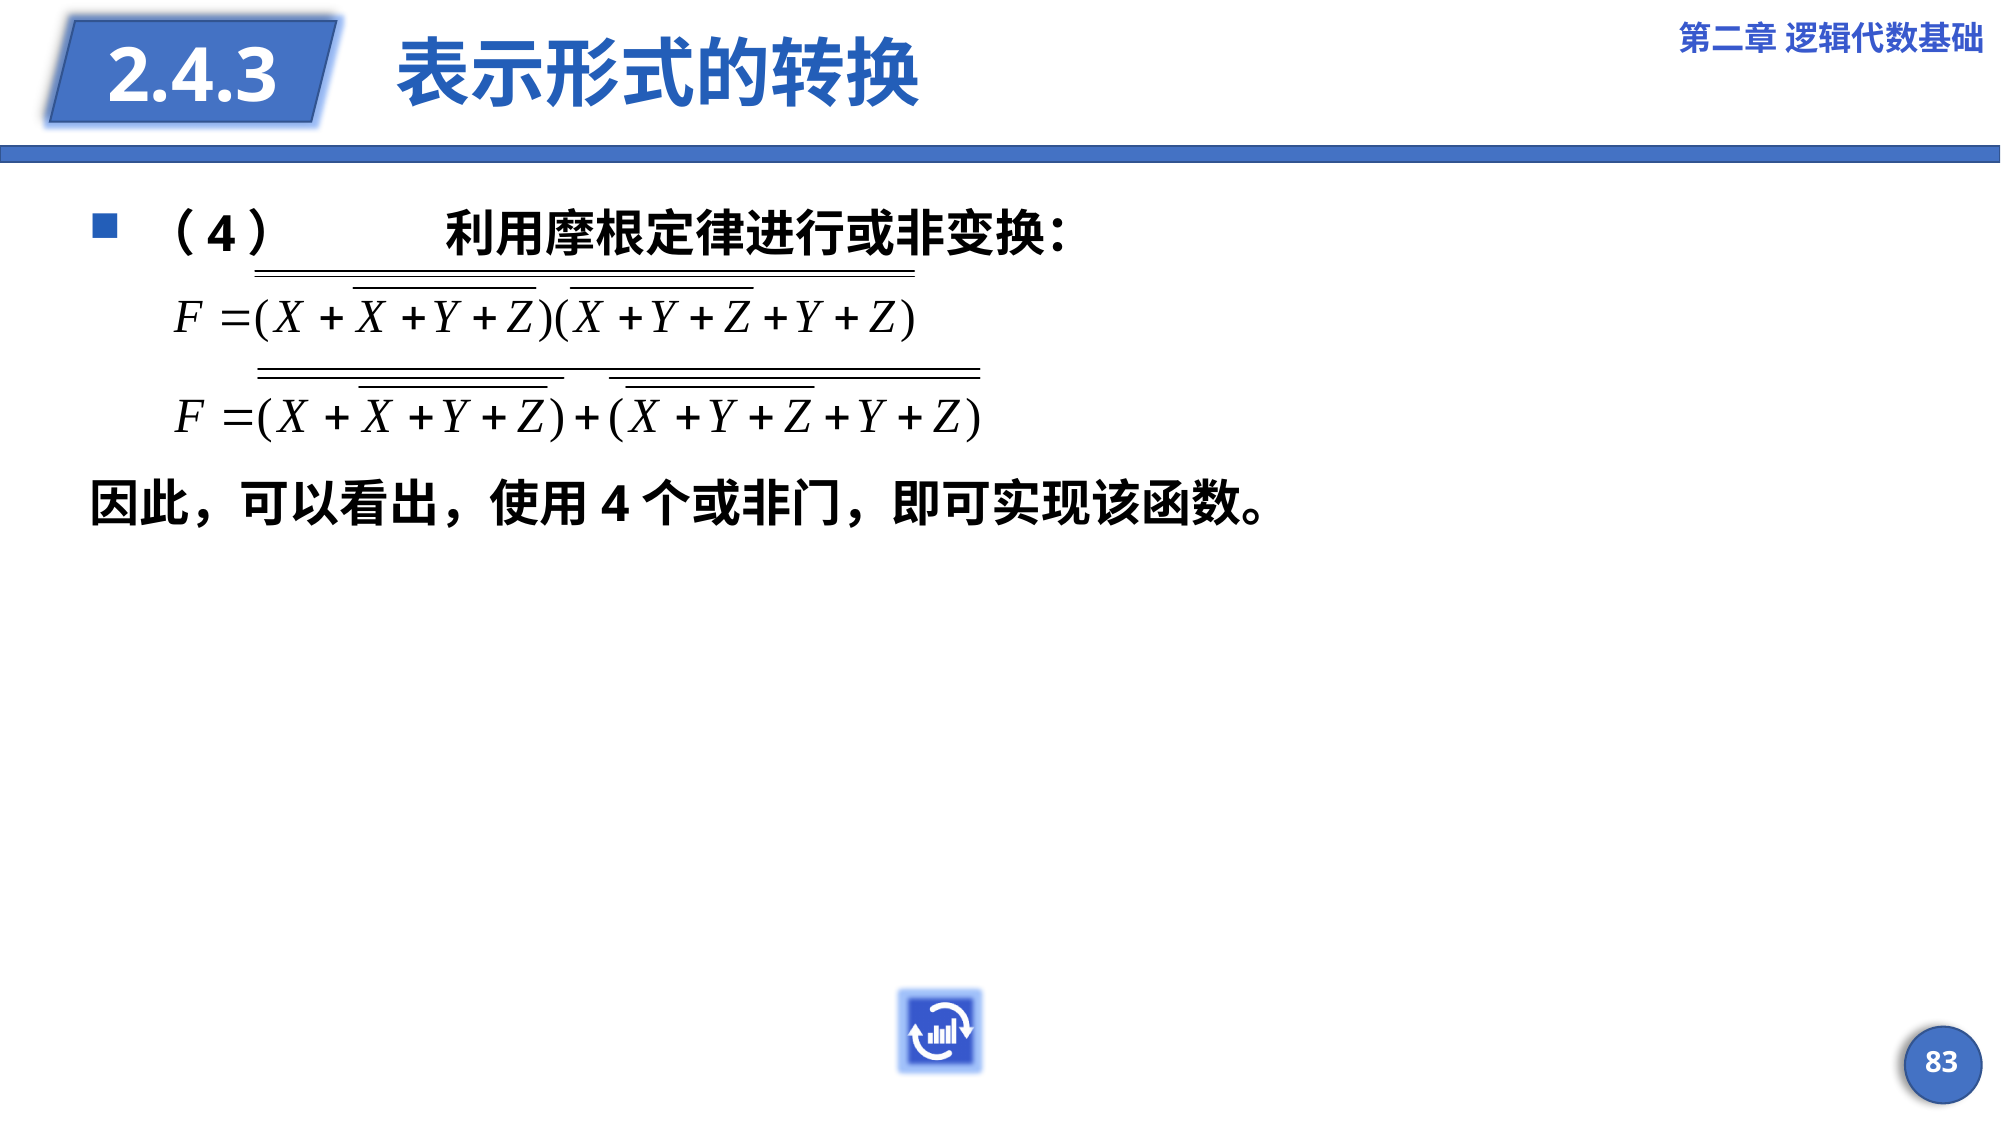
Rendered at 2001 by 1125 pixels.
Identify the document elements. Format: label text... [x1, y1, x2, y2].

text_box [165, 359, 990, 454]
footer 第二章 逻辑代数基础 [1659, 0, 2000, 83]
slide_number 83 [1895, 1033, 1989, 1094]
text_box 2.4.3 [48, 20, 338, 123]
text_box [165, 261, 923, 353]
title 表示形式的转换 [380, 16, 1038, 137]
text_box （4） 利用摩根定律进行或非变换： 因此，可以看出，使用4个或非门，即可实现该函数。 [0, 164, 1975, 540]
picture [903, 993, 978, 1069]
